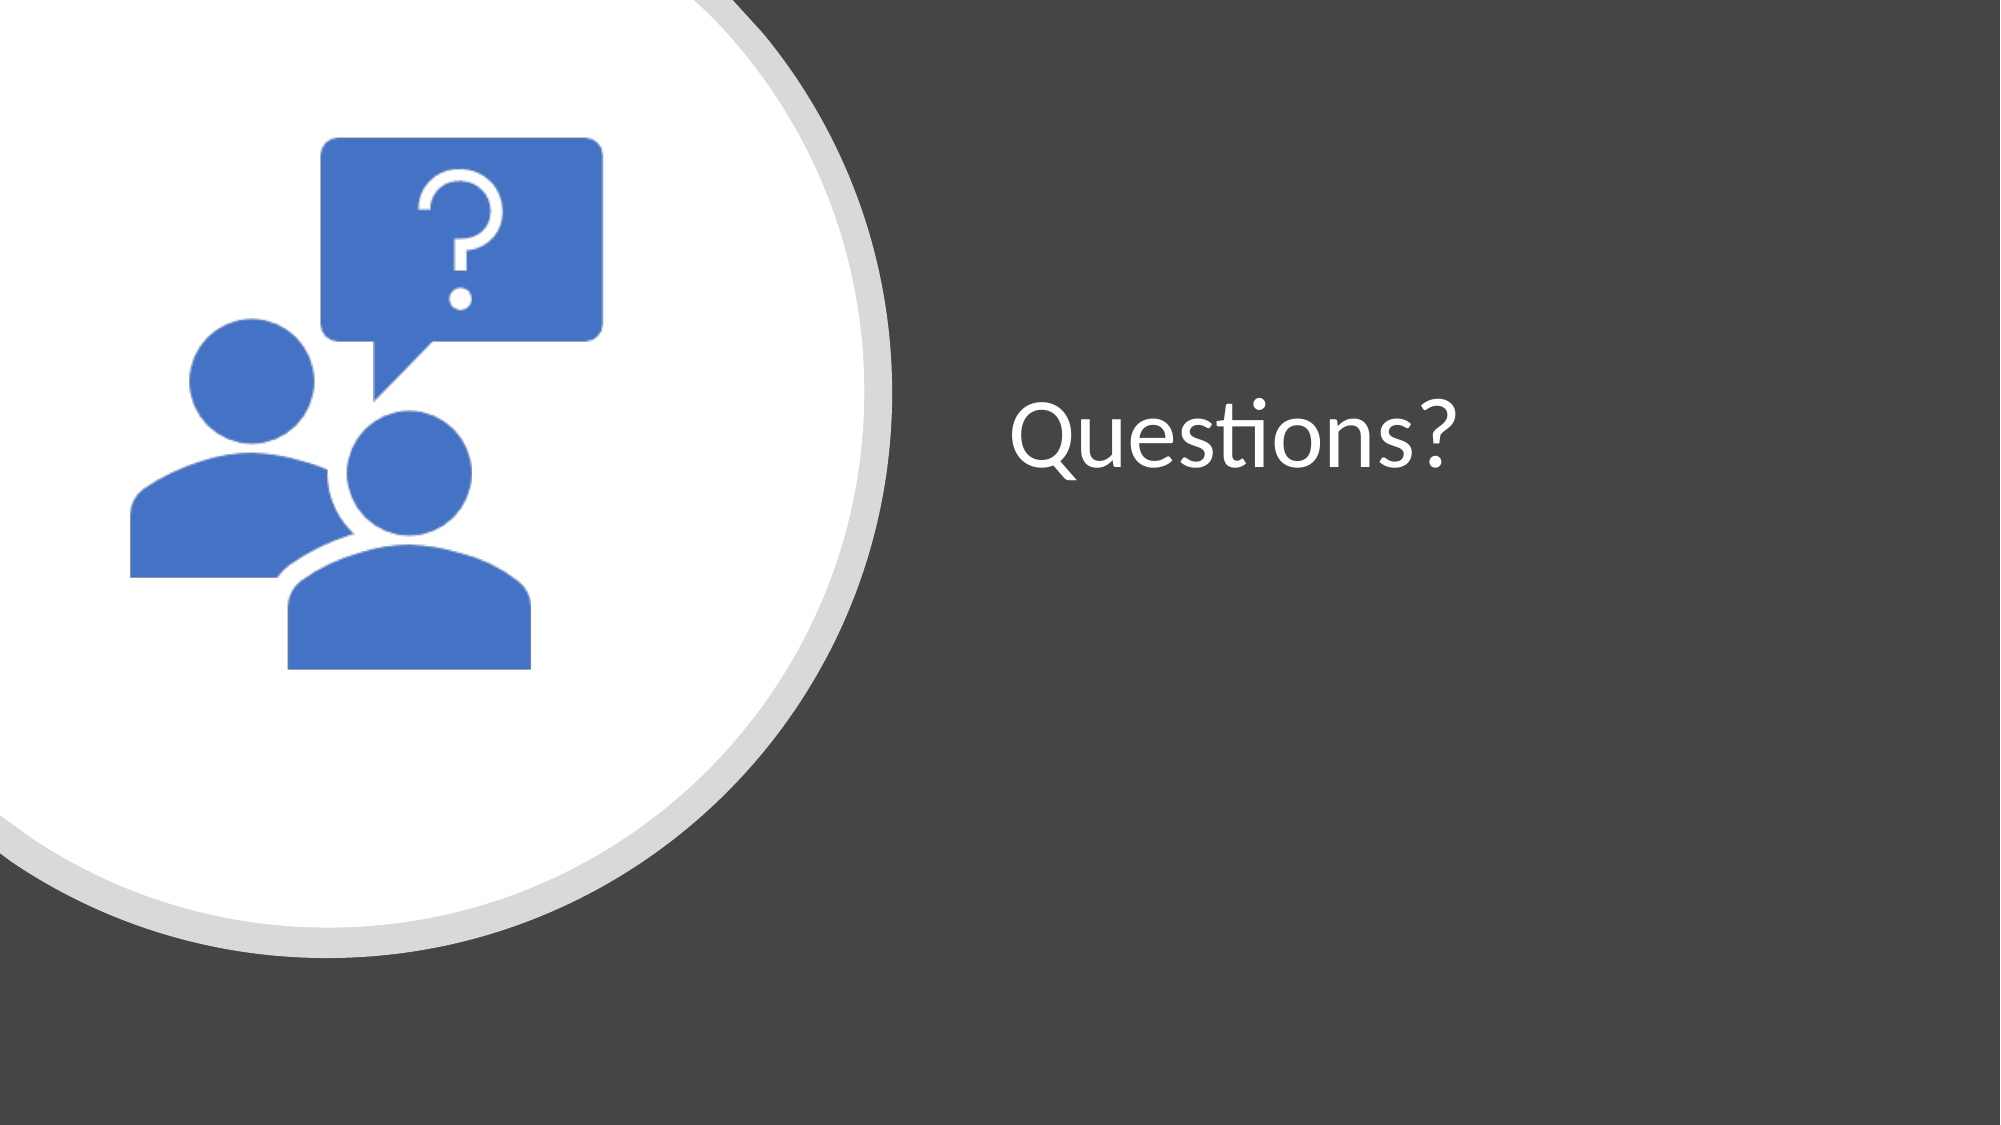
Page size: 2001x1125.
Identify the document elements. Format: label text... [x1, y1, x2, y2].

text_box [0, 0, 866, 929]
text_box Questions? [993, 373, 1865, 928]
text_box [0, 0, 894, 960]
picture [52, 89, 682, 719]
